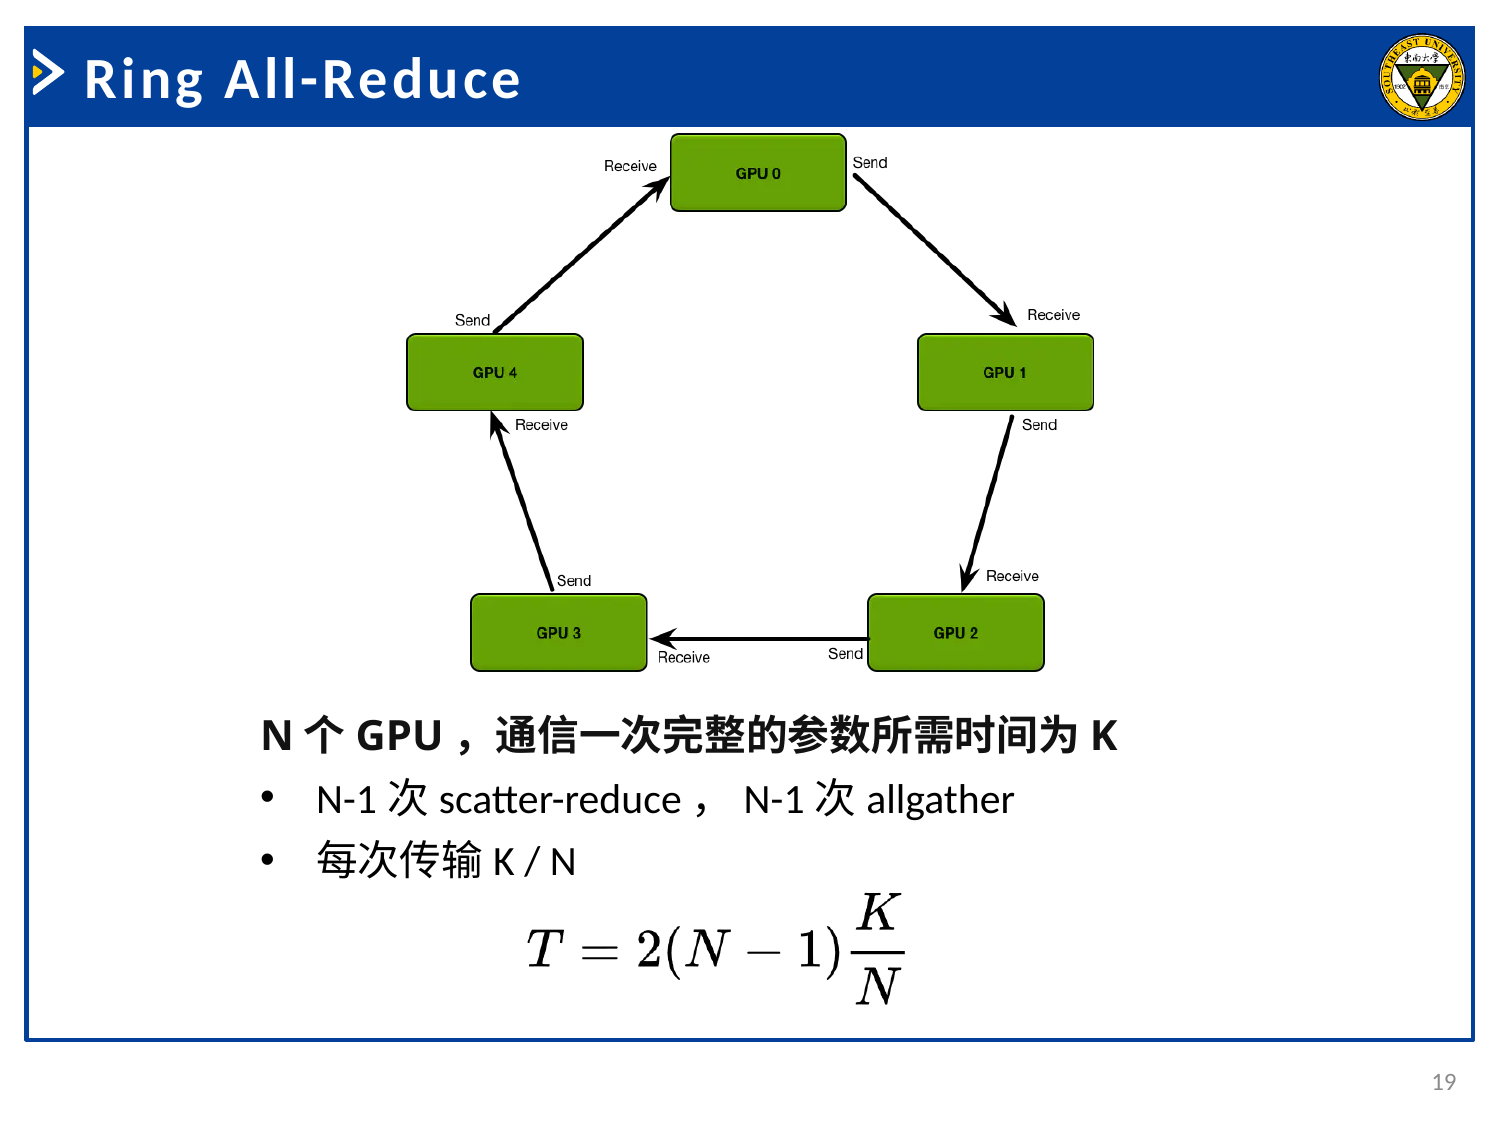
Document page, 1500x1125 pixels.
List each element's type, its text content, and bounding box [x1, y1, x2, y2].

slide_number 19 [1382, 1051, 1472, 1111]
text_box N个GPU，通信一次完整的参数所需时间为K N-1次scatter-reduce，N-1次allgather 每次传输K / N [245, 689, 1255, 892]
text_box Ring All-Reduce [70, 32, 939, 118]
picture [1378, 33, 1467, 121]
picture [406, 133, 1094, 675]
picture [526, 888, 911, 1009]
